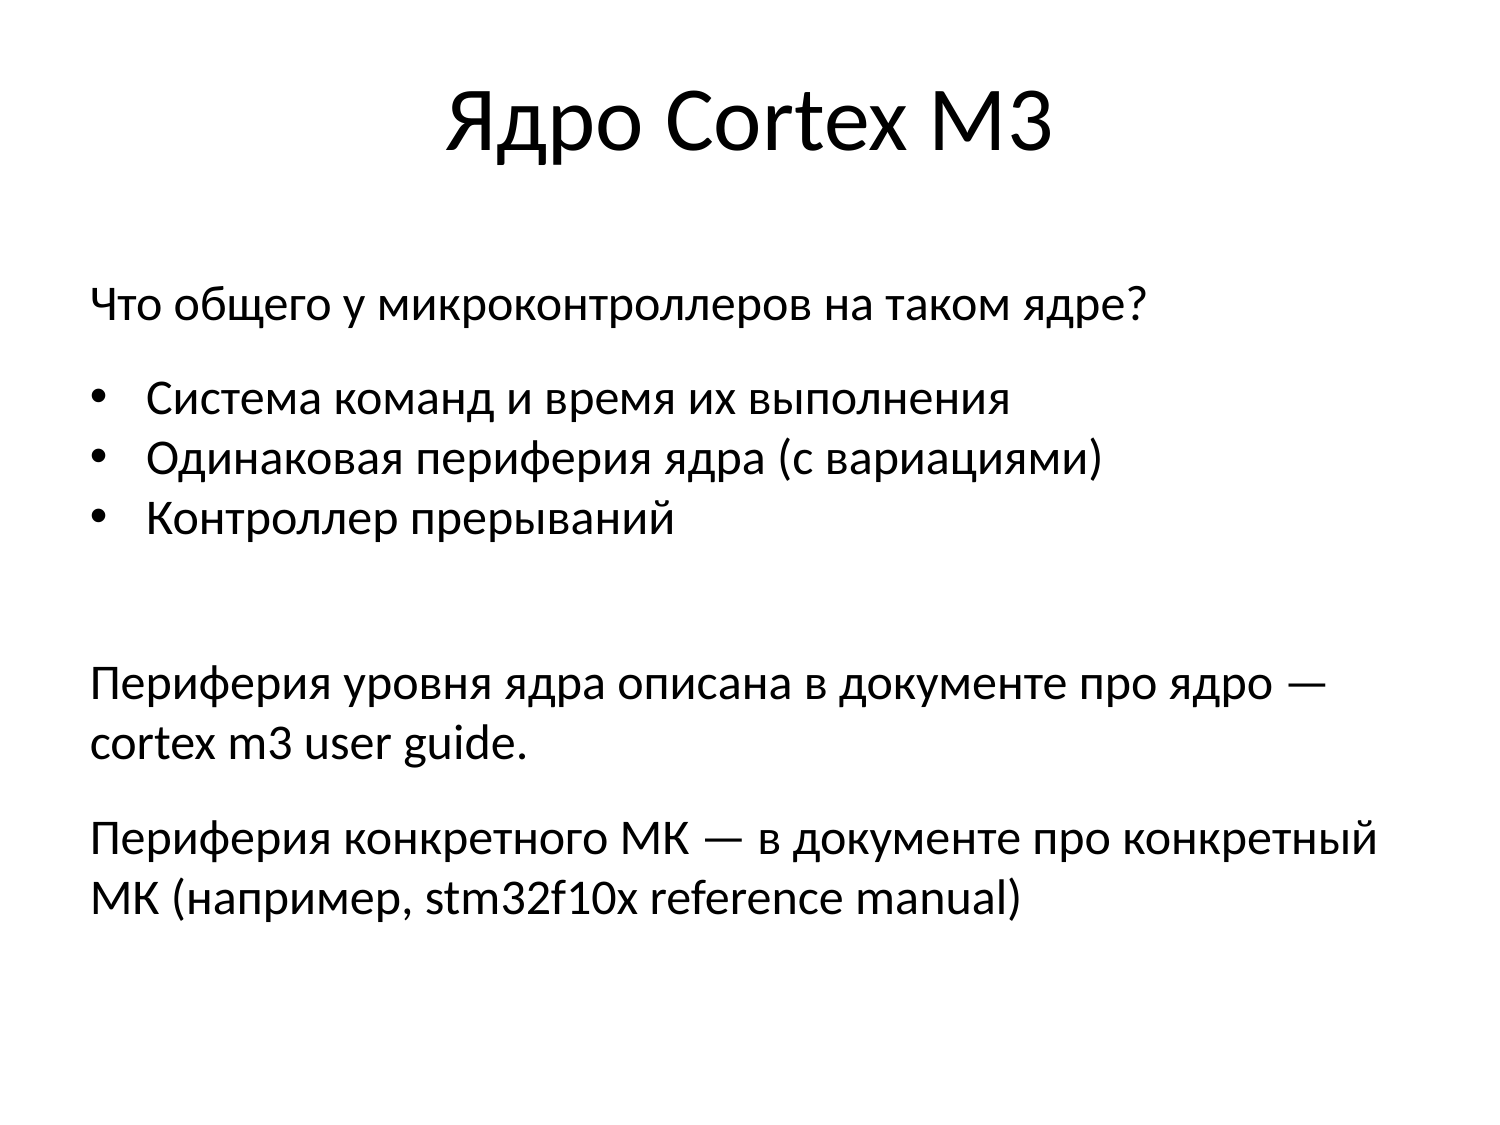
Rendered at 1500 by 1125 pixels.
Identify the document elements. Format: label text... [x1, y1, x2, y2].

text_box Что общего у микроконтроллеров на таком ядре? Система команд и время их выполнения Одинаковая периферия ядра (с вариациями) Контроллер прерываний Периферия уровня ядра описана в документе про ядро — cortex m3 user guide. Периферия конкретного МК — в документе про конкретный МК (например, stm32f10x reference manual) [75, 262, 1425, 1125]
text_box Ядро Cortex M3 [75, 30, 1425, 197]
